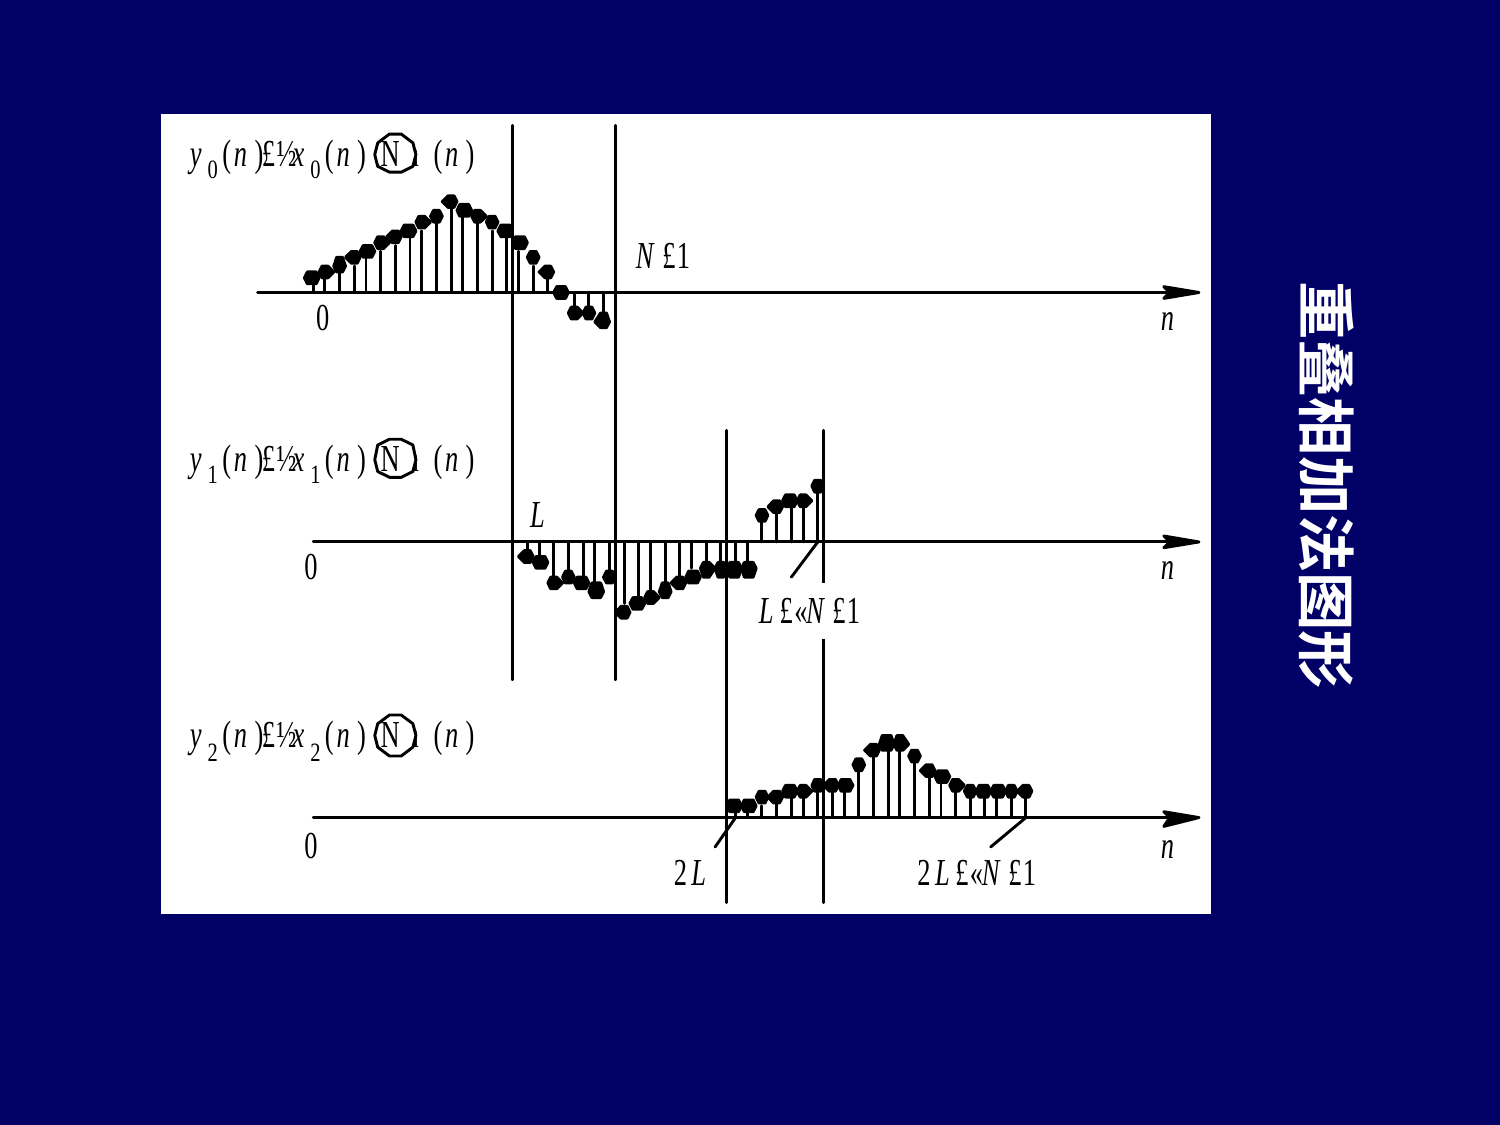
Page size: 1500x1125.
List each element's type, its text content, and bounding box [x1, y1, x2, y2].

text_box 重叠相加法图形 [1269, 243, 1370, 716]
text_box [160, 113, 1211, 915]
